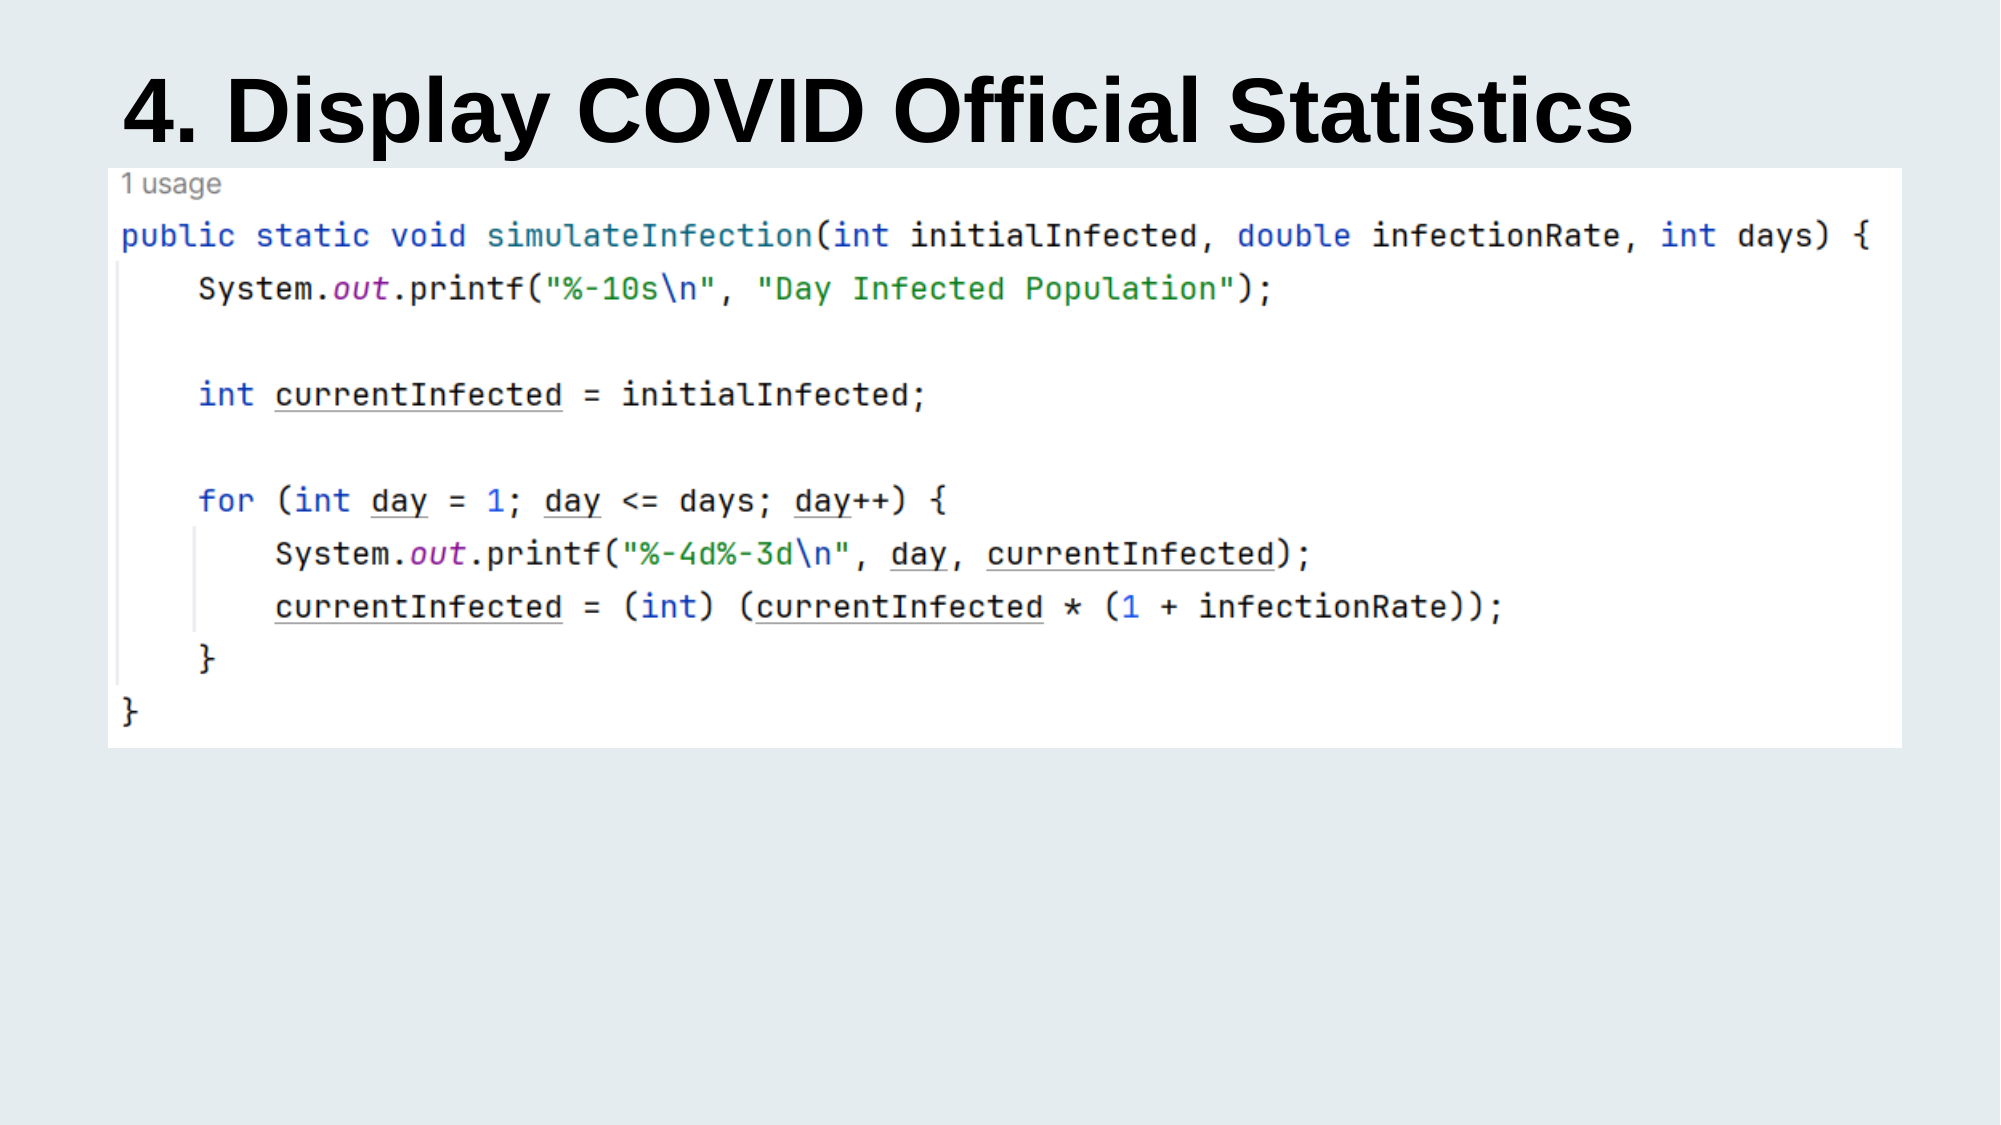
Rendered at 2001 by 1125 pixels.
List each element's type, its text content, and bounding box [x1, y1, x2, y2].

picture [108, 168, 1902, 748]
title 4. Display COVID Official Statistics [108, 0, 1890, 168]
